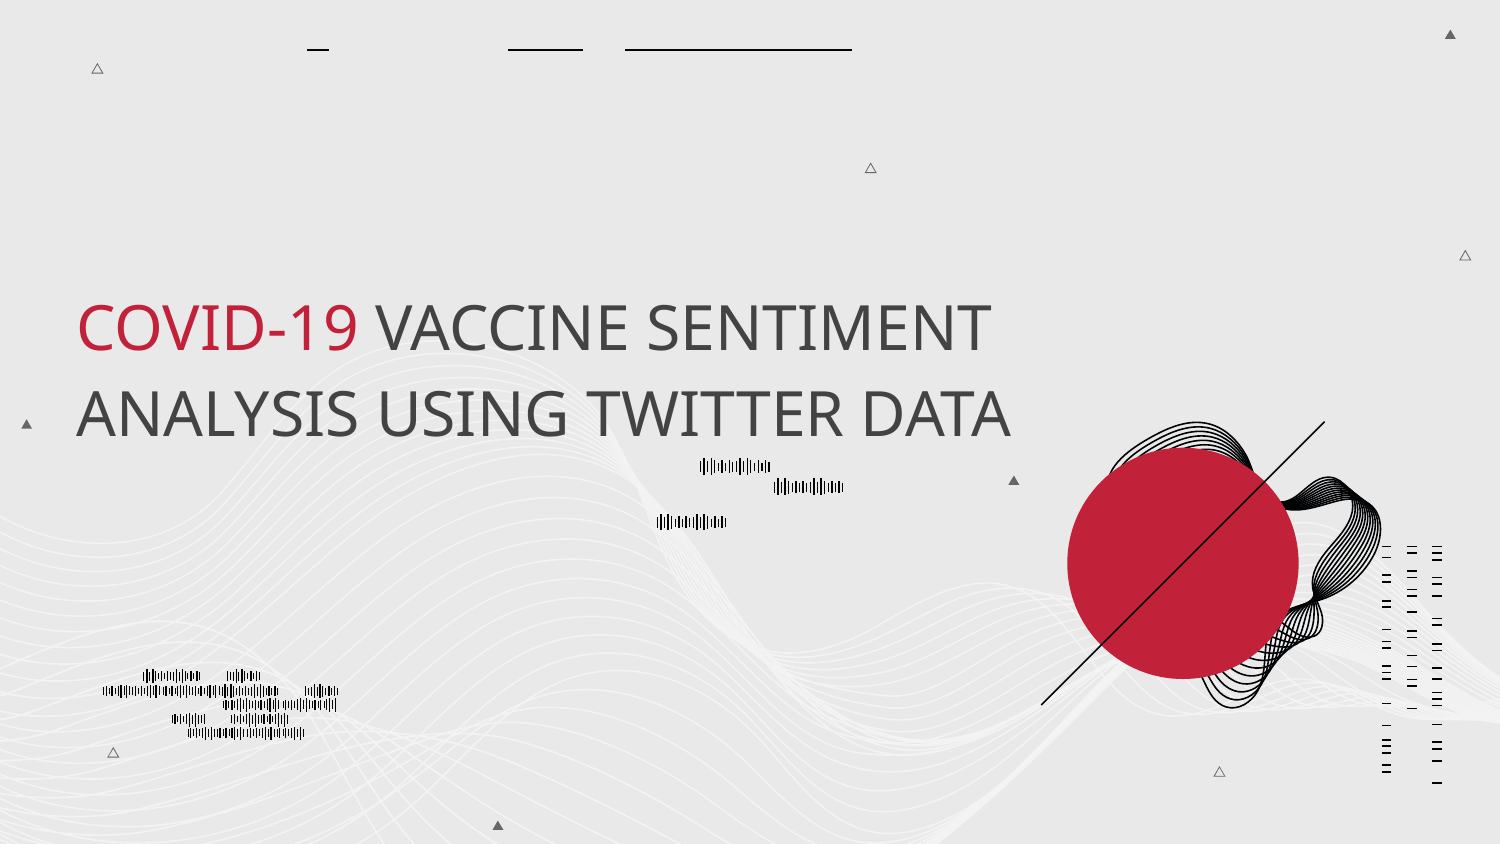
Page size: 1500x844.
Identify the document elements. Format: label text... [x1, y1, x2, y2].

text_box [1041, 417, 1385, 712]
title COVID-19 VACCINE SENTIMENT ANALYSIS USING TWITTER DATA [76, 226, 1255, 499]
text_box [656, 457, 844, 531]
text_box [102, 668, 339, 741]
